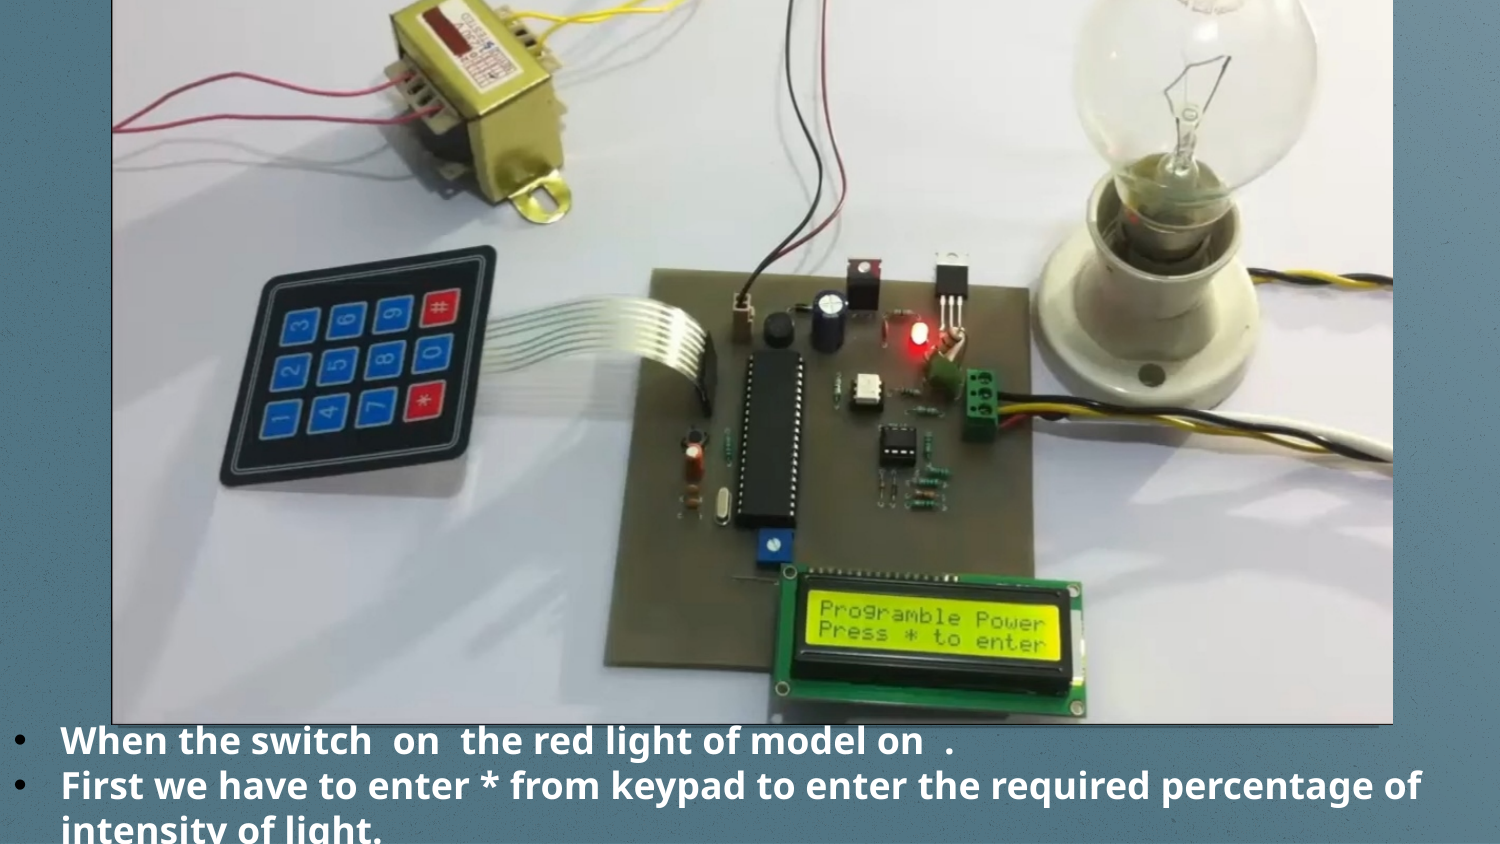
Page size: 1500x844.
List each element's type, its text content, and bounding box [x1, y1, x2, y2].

slide_number When the switch on the red light of model on . First we have to enter * from keypad to enter the required percentage of intensity of light. [13, 724, 1482, 844]
picture [0, 0, 1500, 844]
